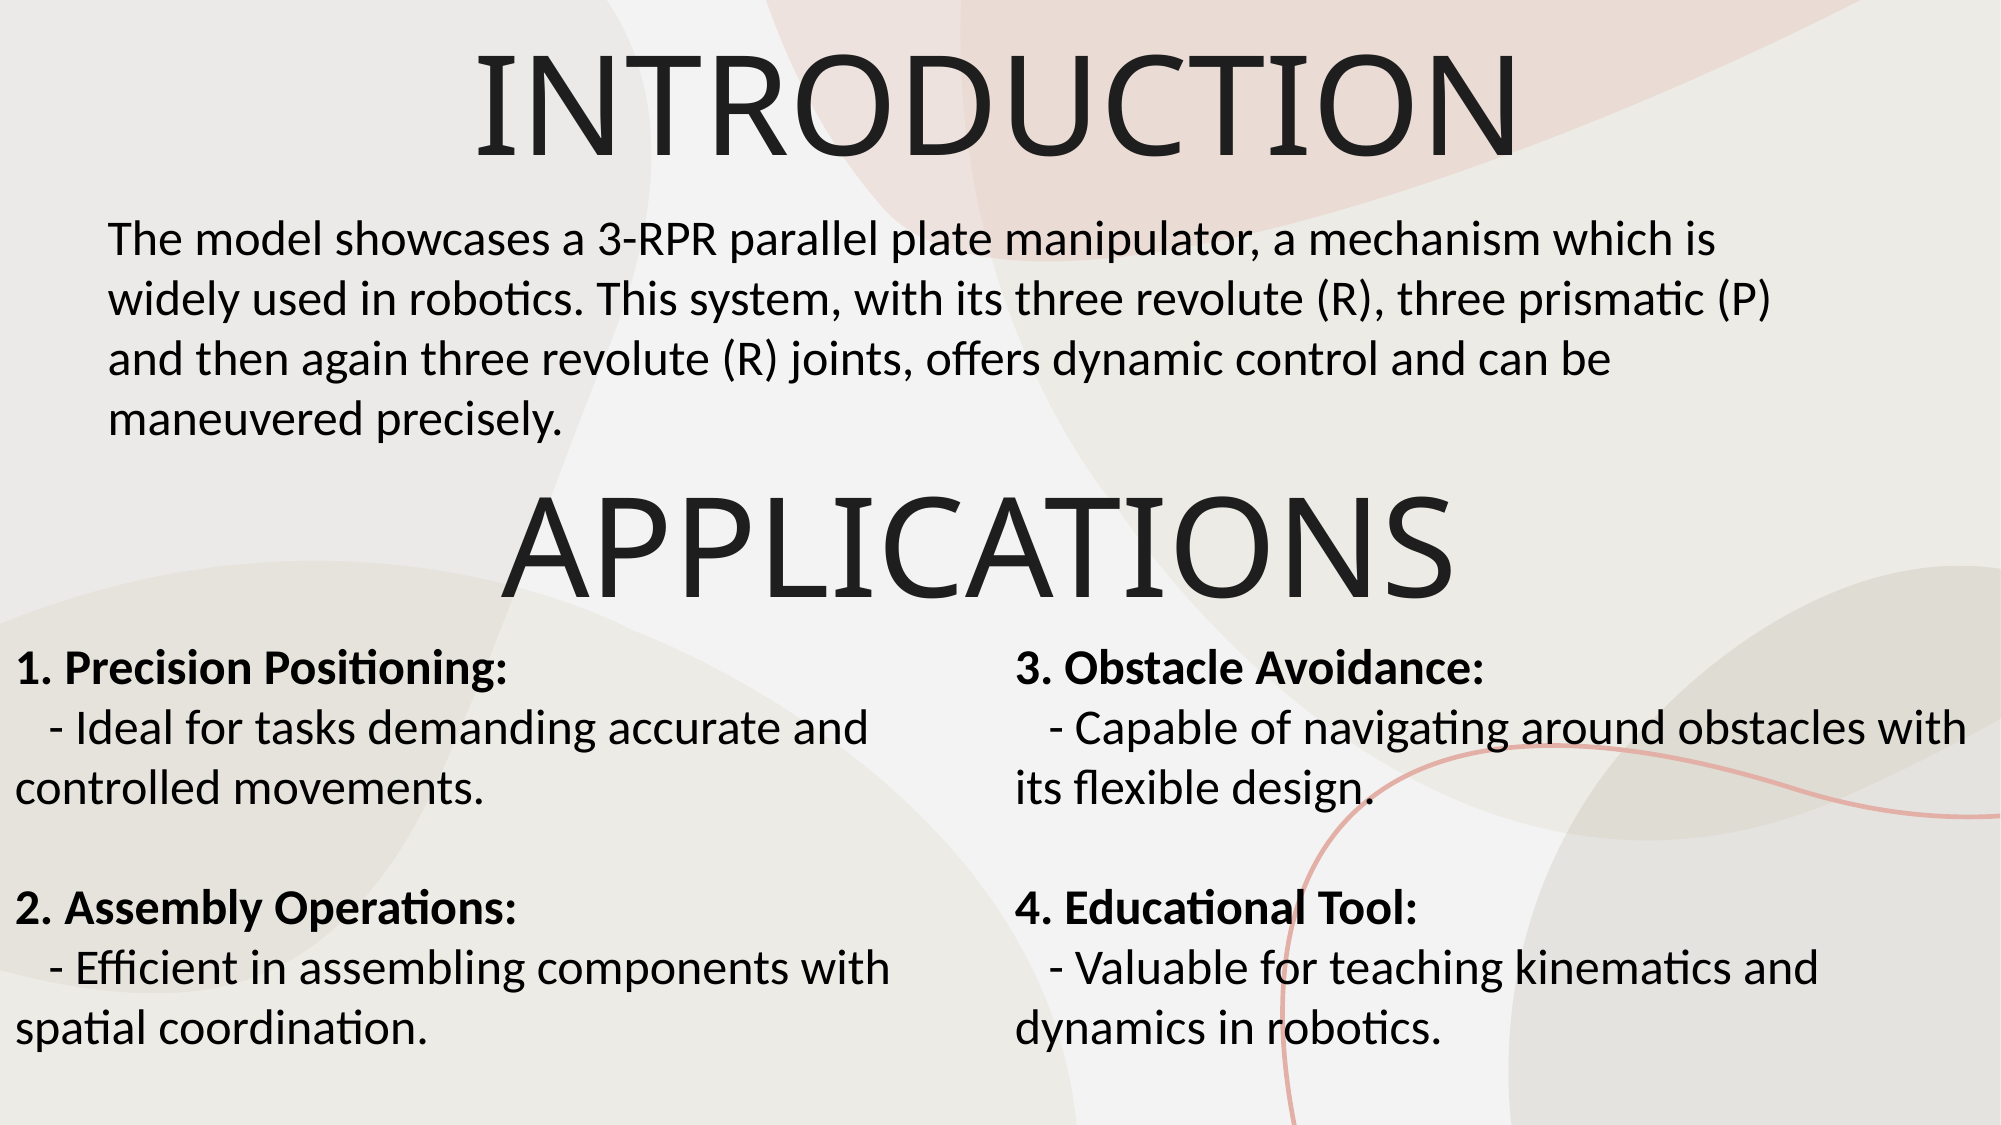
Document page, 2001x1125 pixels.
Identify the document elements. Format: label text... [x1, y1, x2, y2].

text_box The model showcases a 3-RPR parallel plate manipulator, a mechanism which is widely used in robotics. This system, with its three revolute (R), three prismatic (P) and then again three revolute (R) joints, offers dynamic control and can be maneuvered precisely. [92, 198, 1867, 453]
text_box 1. Precision Positioning: - Ideal for tasks demanding accurate and controlled movements. 2. Assembly Operations: - Efficient in assembling components with spatial coordination. [0, 627, 999, 1063]
text_box APPLICATIONS [0, 455, 1980, 627]
text_box 3. Obstacle Avoidance: - Capable of navigating around obstacles with its flexible design. 4. Educational Tool: - Valuable for teaching kinematics and dynamics in robotics. [999, 627, 2000, 1063]
title INTRODUCTION [0, 13, 2000, 199]
